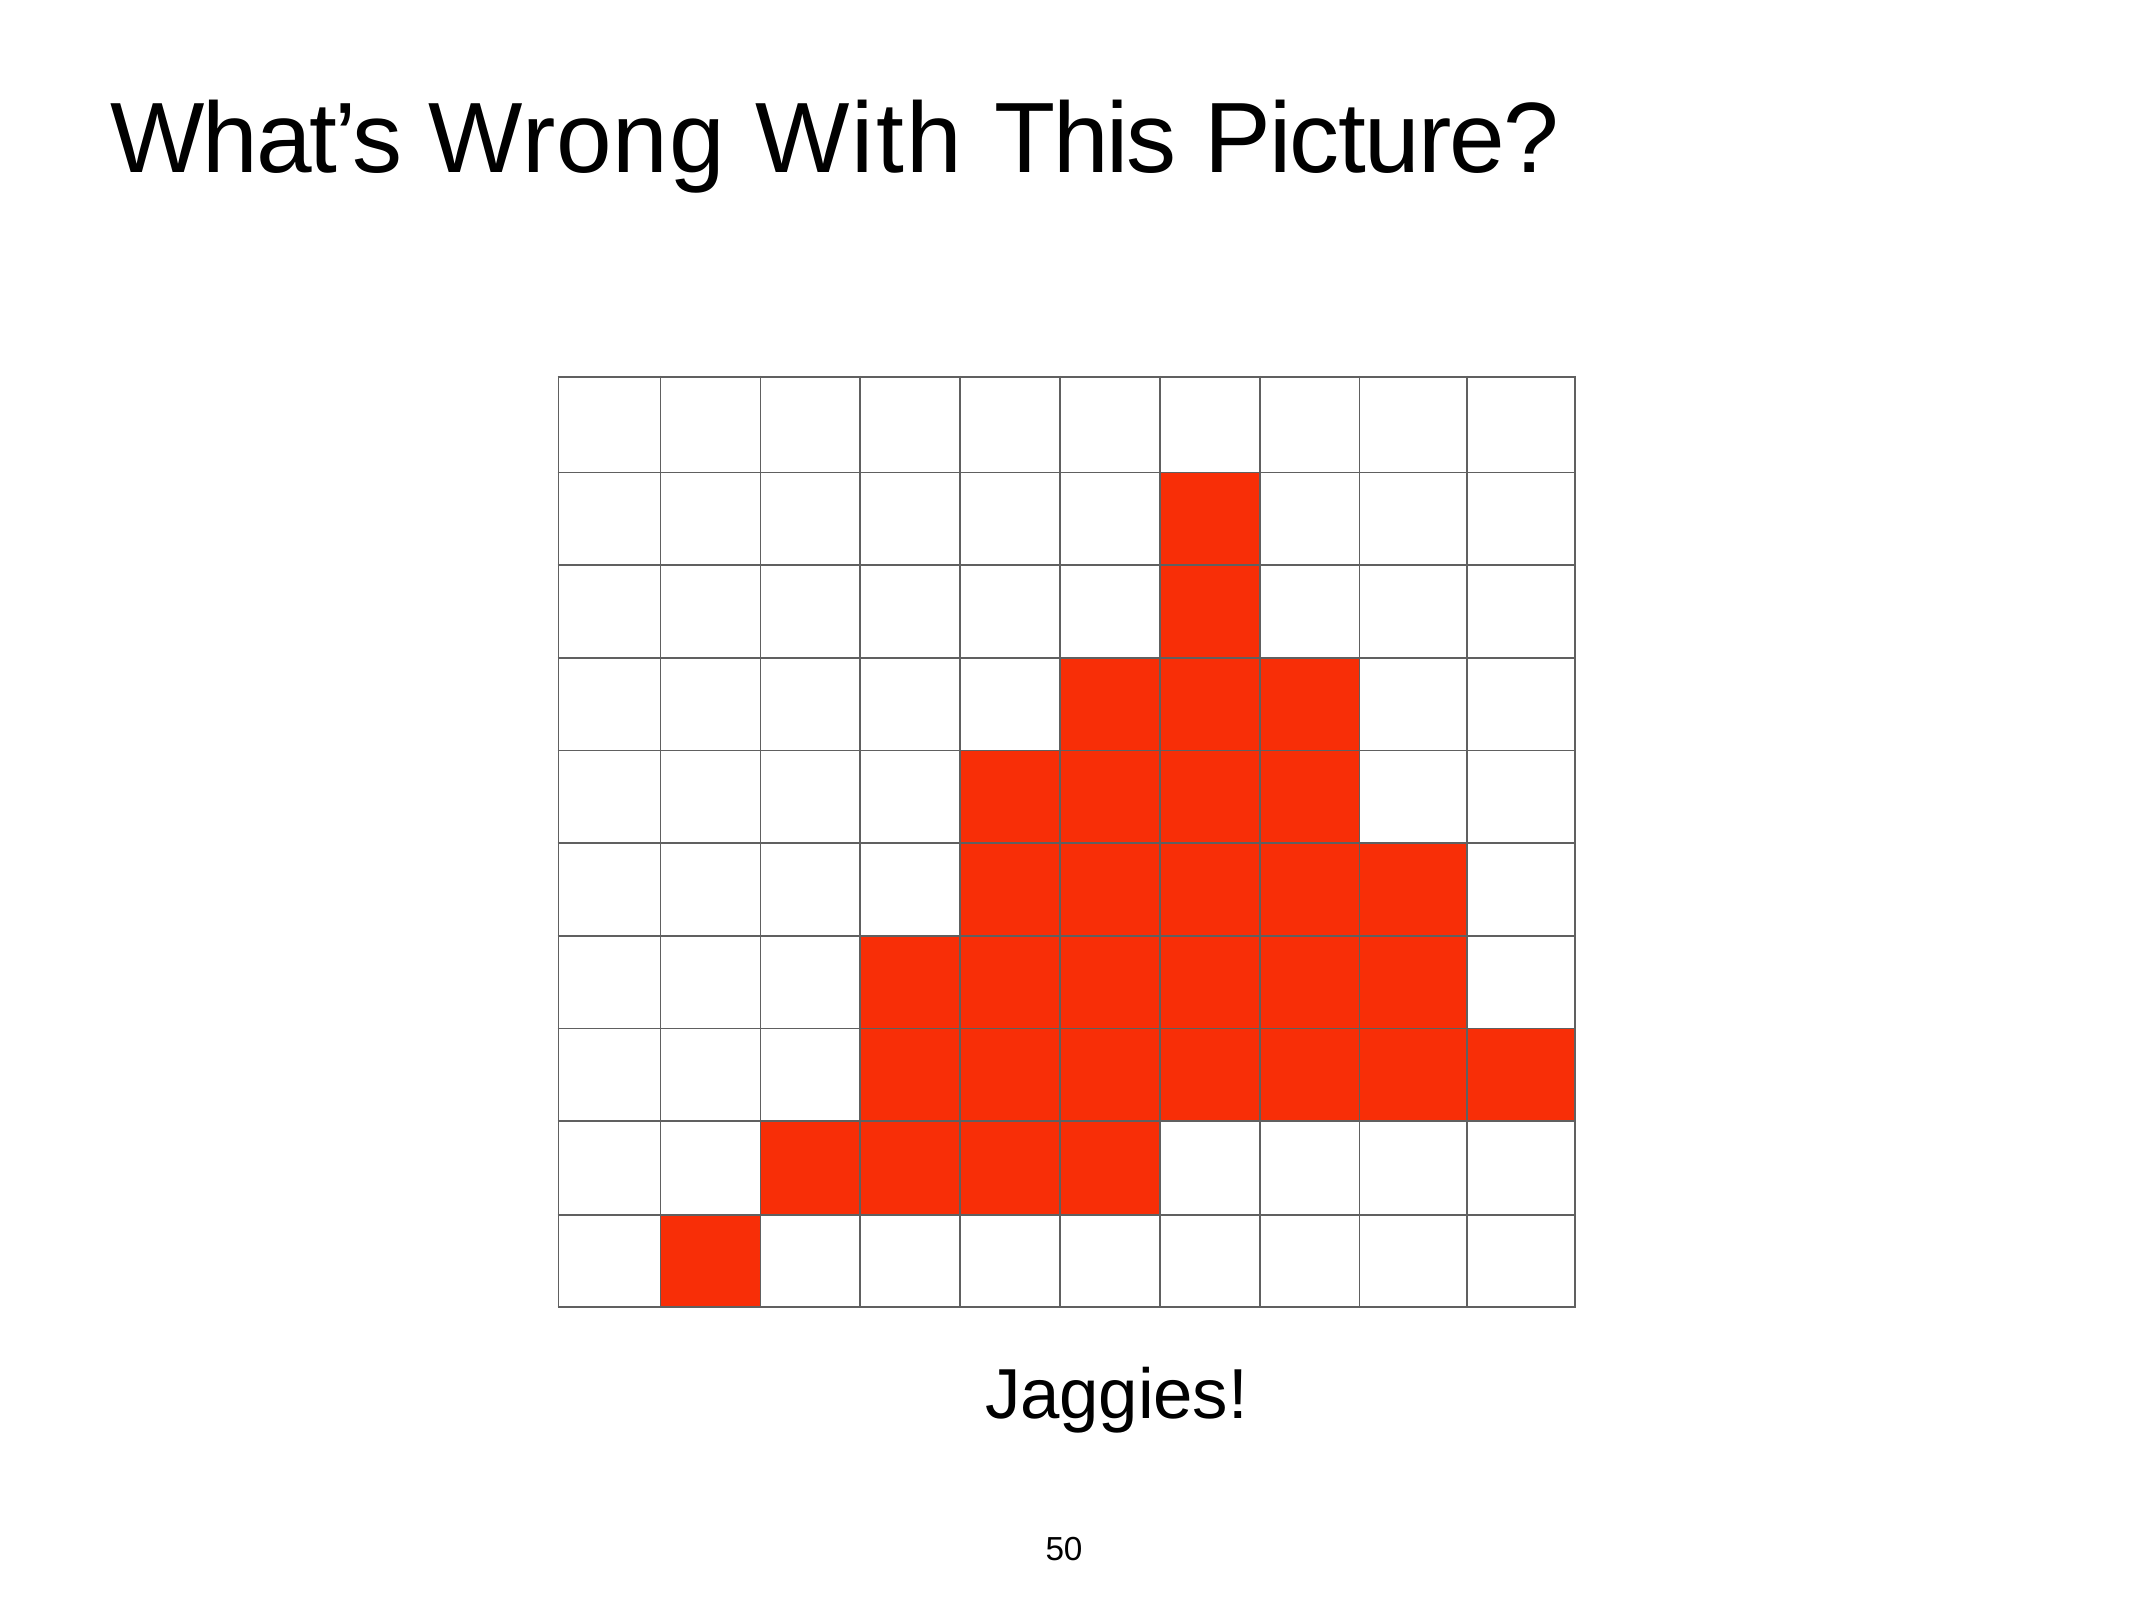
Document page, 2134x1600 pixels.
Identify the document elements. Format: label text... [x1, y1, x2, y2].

table_cell [1061, 937, 1159, 1028]
table_cell [961, 566, 1059, 657]
table_cell [1061, 566, 1159, 657]
table_cell [861, 1216, 959, 1306]
table_cell [559, 1029, 660, 1120]
table_cell [1360, 1216, 1466, 1306]
table_cell [1061, 751, 1159, 842]
table_cell [961, 937, 1059, 1028]
table_cell [1360, 566, 1466, 657]
table_cell [559, 1122, 660, 1214]
table_cell [559, 751, 660, 842]
table_cell [761, 1216, 859, 1306]
table_header [1468, 378, 1574, 472]
table_cell [559, 937, 660, 1028]
table_cell [1161, 659, 1259, 750]
table_cell [1261, 751, 1359, 842]
table_cell [761, 937, 859, 1028]
table_cell [1161, 751, 1259, 842]
table_cell [861, 566, 959, 657]
table_cell [961, 1216, 1059, 1306]
table_cell [1468, 1122, 1574, 1214]
table_cell [1468, 473, 1574, 564]
table_cell [1061, 844, 1159, 935]
table_cell [961, 1029, 1059, 1120]
table_cell [861, 1122, 959, 1214]
table_cell [1360, 751, 1466, 842]
table_cell [1360, 844, 1466, 935]
table_cell [1468, 659, 1574, 750]
table_cell [559, 844, 660, 935]
table_cell [661, 473, 760, 564]
table_cell [1468, 1216, 1574, 1306]
table_cell [961, 1122, 1059, 1214]
table_cell [1161, 1216, 1259, 1306]
slide_number 50 [1015, 1526, 1090, 1600]
table_cell [1161, 1029, 1259, 1120]
table_cell [761, 751, 859, 842]
table_header [559, 378, 660, 472]
table_cell [1161, 566, 1259, 657]
table_cell [861, 473, 959, 564]
table_header [661, 378, 760, 472]
table_cell [1360, 473, 1466, 564]
table_cell [1261, 1029, 1359, 1120]
table_cell [861, 659, 959, 750]
table_header [1360, 378, 1466, 472]
table_header [1061, 378, 1159, 472]
table_cell [559, 473, 660, 564]
table_cell [961, 751, 1059, 842]
table_cell [1360, 659, 1466, 750]
table_cell [1261, 1122, 1359, 1214]
table_cell [559, 1216, 660, 1306]
table_cell [861, 937, 959, 1028]
table_cell [761, 1029, 859, 1120]
table_header [961, 378, 1059, 472]
table_cell [961, 659, 1059, 750]
table_cell [1360, 937, 1466, 1028]
table_cell [1360, 1122, 1466, 1214]
table_cell [661, 1029, 760, 1120]
table_cell [1161, 844, 1259, 935]
table_cell [761, 566, 859, 657]
title What’s Wrong With This Picture? [108, 70, 1560, 341]
table_cell [761, 659, 859, 750]
table_cell [1061, 659, 1159, 750]
table_cell [1161, 473, 1259, 564]
table_cell [861, 844, 959, 935]
table_cell [761, 844, 859, 935]
table_header [1161, 378, 1259, 472]
table_cell [1468, 937, 1574, 1028]
table_cell [1061, 1029, 1159, 1120]
table_cell [761, 1122, 859, 1214]
table_cell [1161, 1122, 1259, 1214]
table_cell [1468, 1029, 1574, 1120]
table_cell [559, 659, 660, 750]
table_header [761, 378, 859, 472]
table_cell [961, 473, 1059, 564]
table_cell [661, 937, 760, 1028]
table_cell [1261, 844, 1359, 935]
table_cell [1261, 659, 1359, 750]
table_cell [1061, 1216, 1159, 1306]
table_cell [1161, 937, 1259, 1028]
table_cell [1360, 1029, 1466, 1120]
table_cell [961, 844, 1059, 935]
table_header [1261, 378, 1359, 472]
table_cell [559, 566, 660, 657]
table_cell [1061, 473, 1159, 564]
table_cell [661, 566, 760, 657]
text_box Jaggies! [983, 1345, 1252, 1433]
table_cell [661, 751, 760, 842]
table_cell [861, 1029, 959, 1120]
table_cell [1468, 751, 1574, 842]
table_cell [1468, 566, 1574, 657]
table_cell [761, 473, 859, 564]
table_cell [661, 1122, 760, 1214]
table_cell [861, 751, 959, 842]
table_cell [1061, 1122, 1159, 1214]
table_cell [1261, 937, 1359, 1028]
table_cell [661, 844, 760, 935]
table_cell [1468, 844, 1574, 935]
table_cell [1261, 473, 1359, 564]
table_header [861, 378, 959, 472]
table_cell [1261, 566, 1359, 657]
table_cell [1261, 1216, 1359, 1306]
table_cell [661, 659, 760, 750]
table_cell [661, 1216, 760, 1306]
